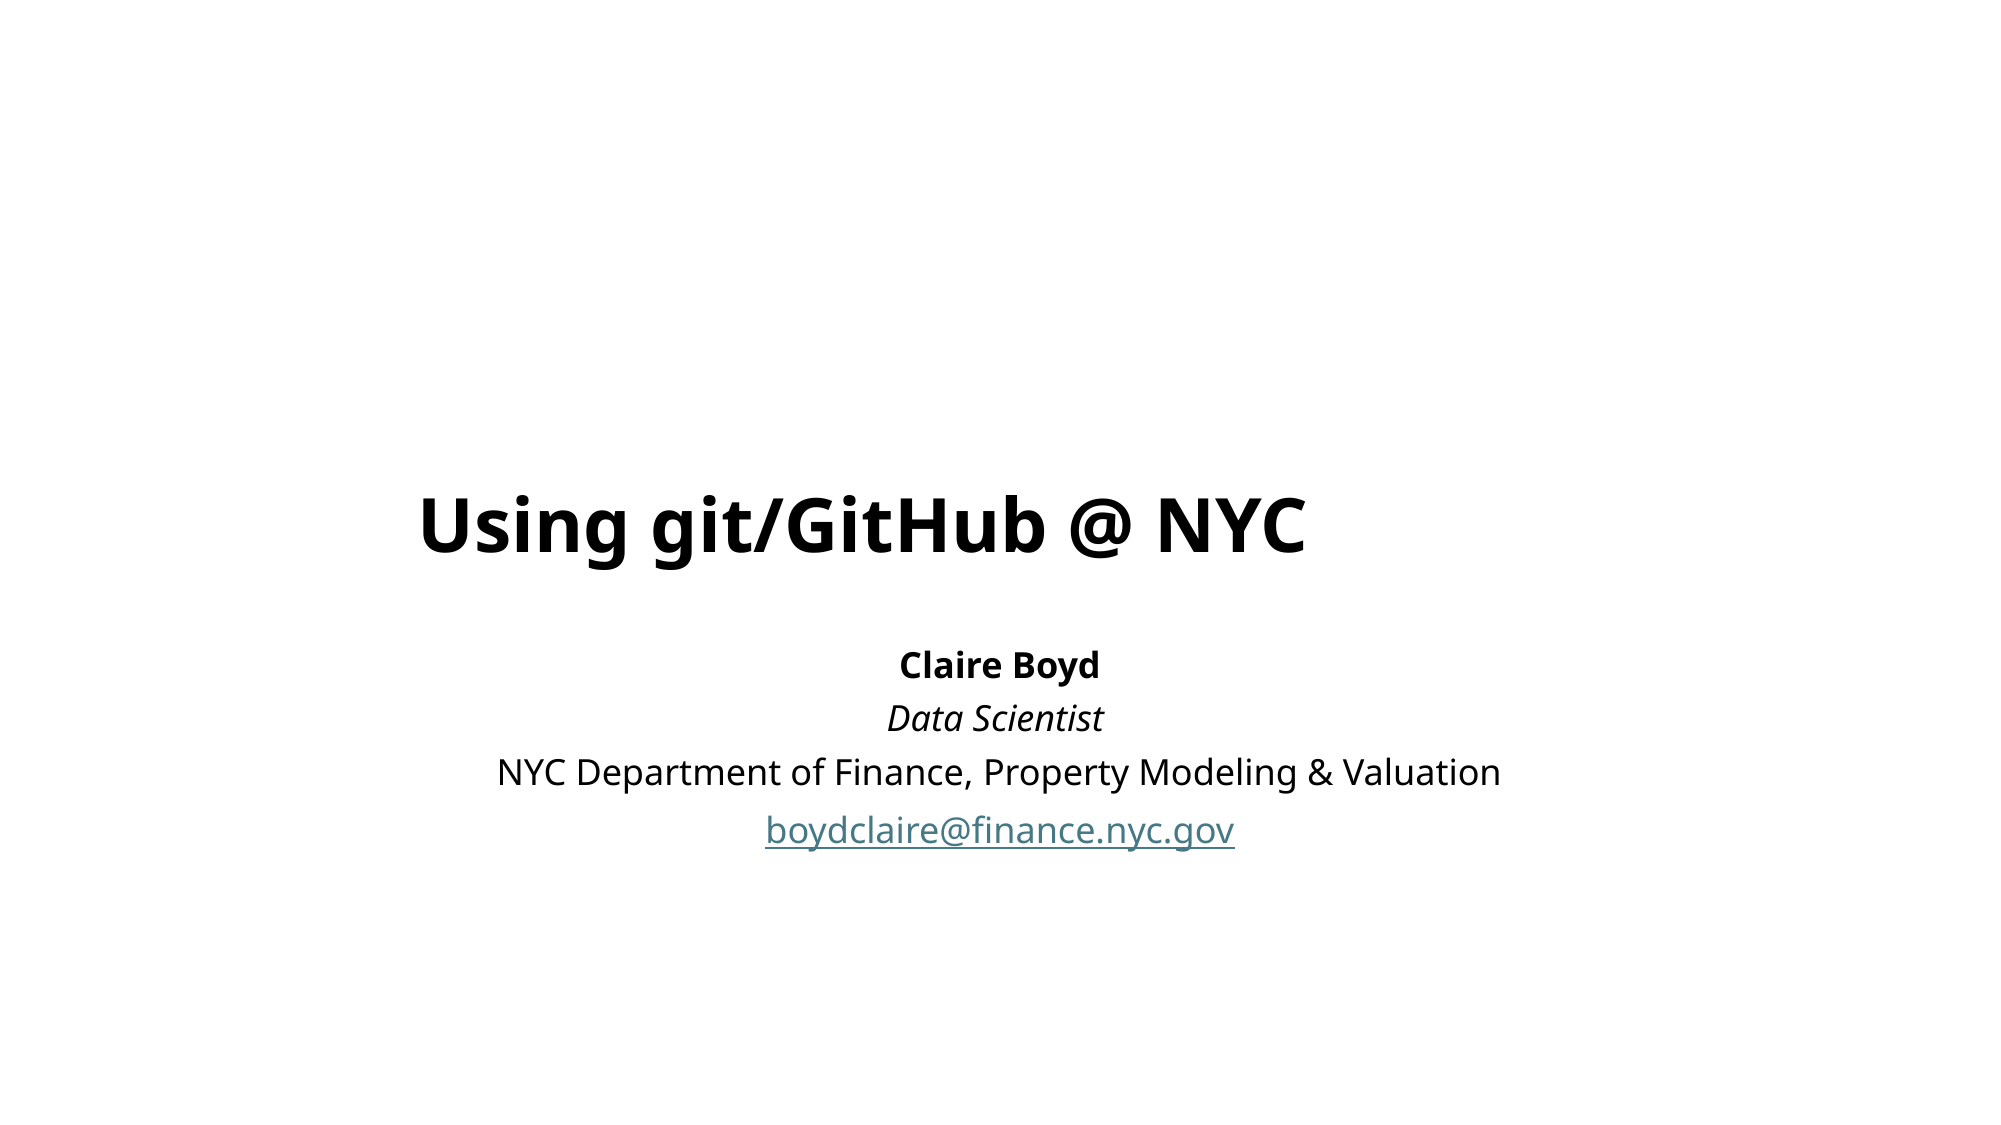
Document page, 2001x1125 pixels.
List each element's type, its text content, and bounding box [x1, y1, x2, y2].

subtitle Claire Boyd Data Scientist NYC Department of Finance, Property Modeling & Valuation boydclaire@finance.nyc.gov [249, 639, 1750, 863]
title Using git/GitHub @ NYC [249, 184, 1750, 576]
